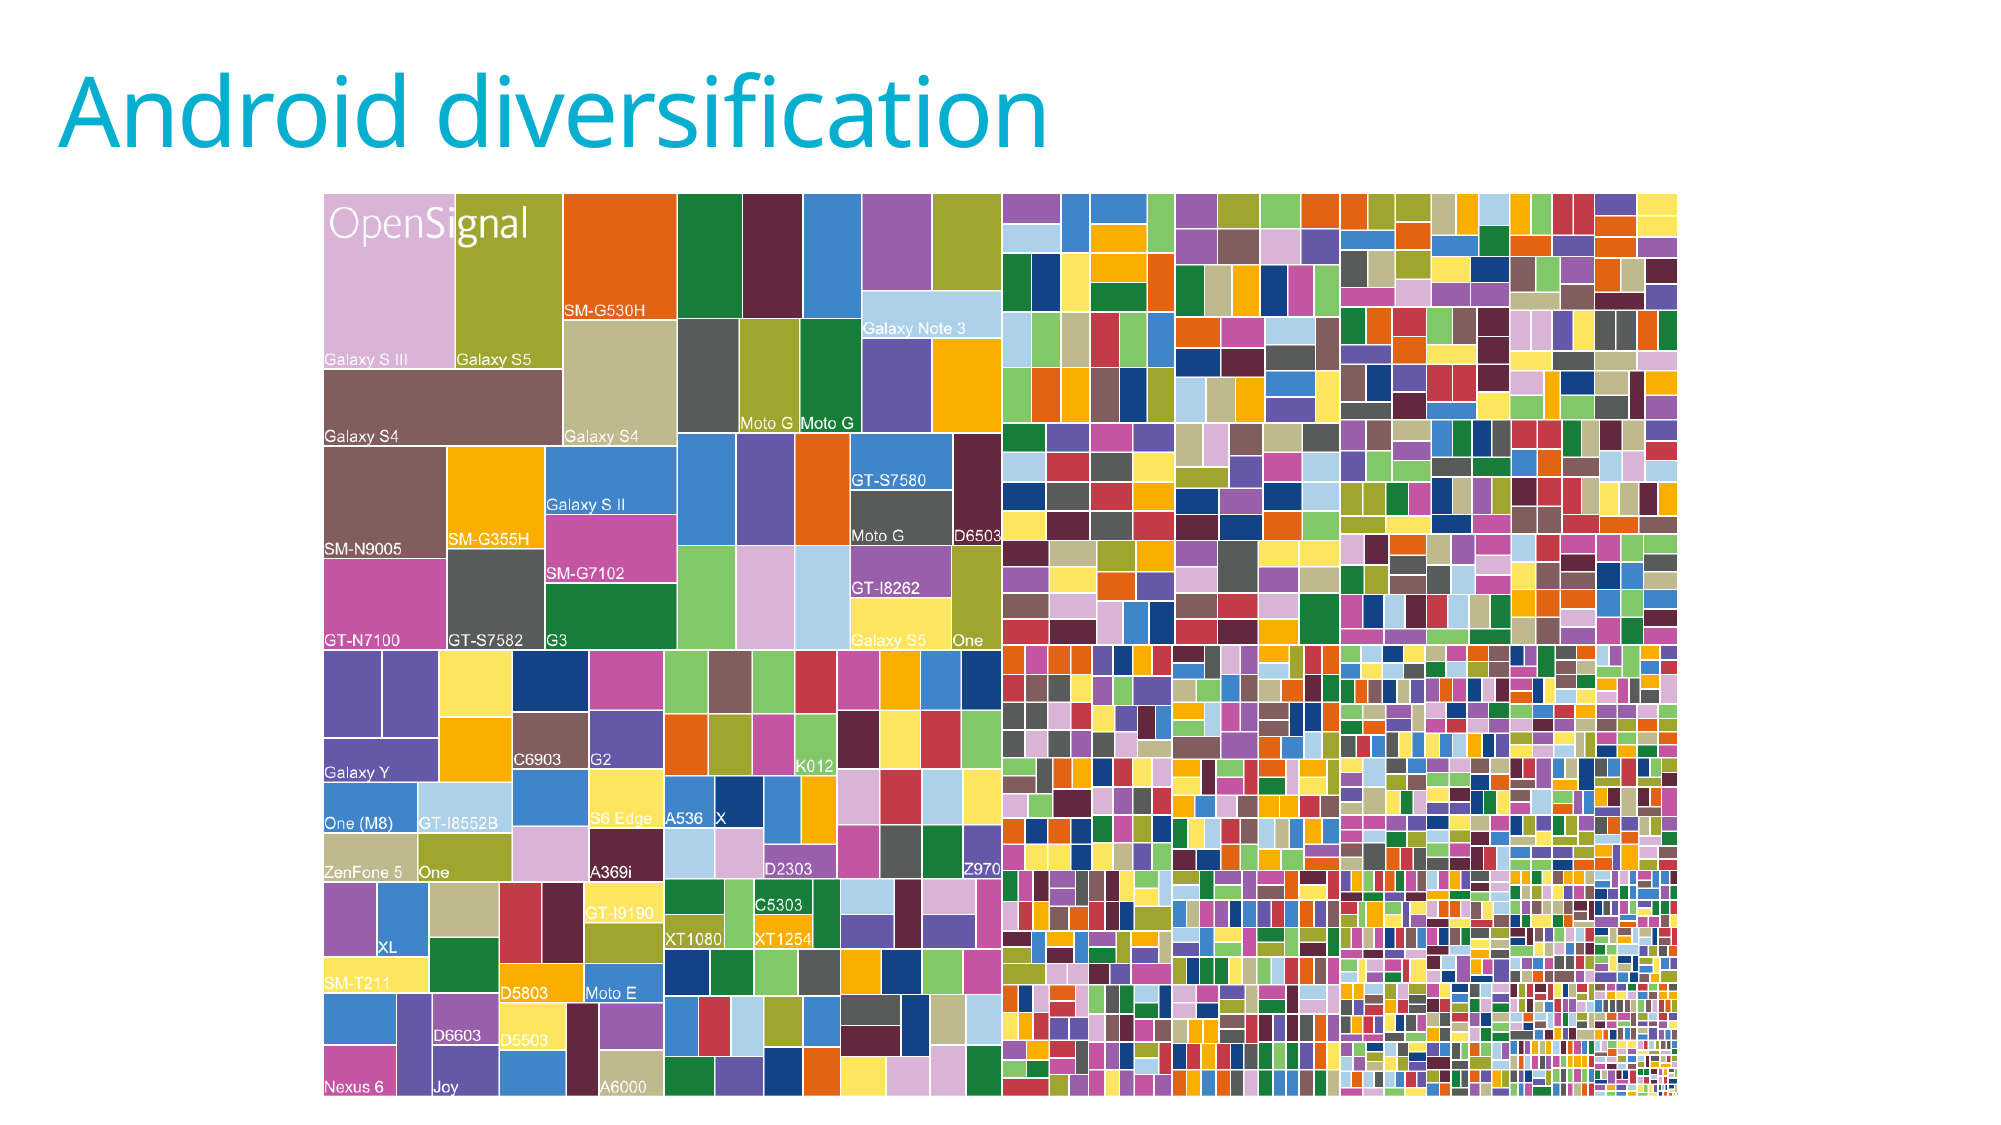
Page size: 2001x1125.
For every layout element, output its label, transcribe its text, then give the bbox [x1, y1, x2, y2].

title Android diversification [43, 46, 1957, 196]
picture [321, 194, 1679, 1098]
